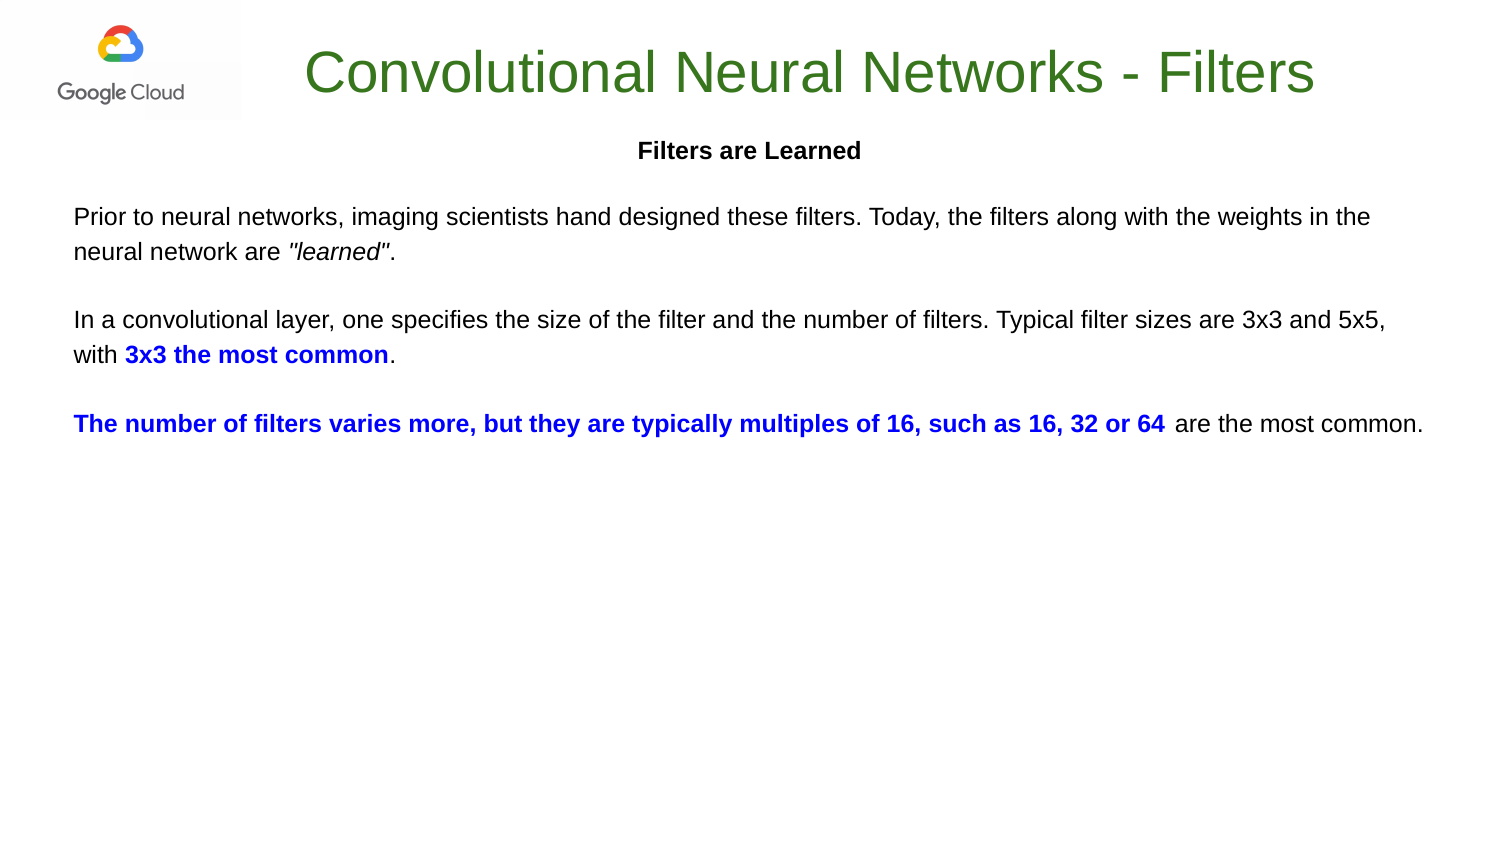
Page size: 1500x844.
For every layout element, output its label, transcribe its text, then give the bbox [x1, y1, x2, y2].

text_box Filters are Learned Prior to neural networks, imaging scientists hand designed these filters. Today, the filters along with the weights in the neural network are "learned". In a convolutional layer, one specifies the size of the filter and the number of filters. Typical filter sizes are 3x3 and 5x5, with 3x3 the most common. The number of filters varies more, but they are typically multiples of 16, such as 16, 32 or 64 are the most common. [58, 119, 1442, 826]
subtitle Convolutional Neural Networks - Filters [244, 19, 1500, 150]
picture [0, 0, 241, 121]
